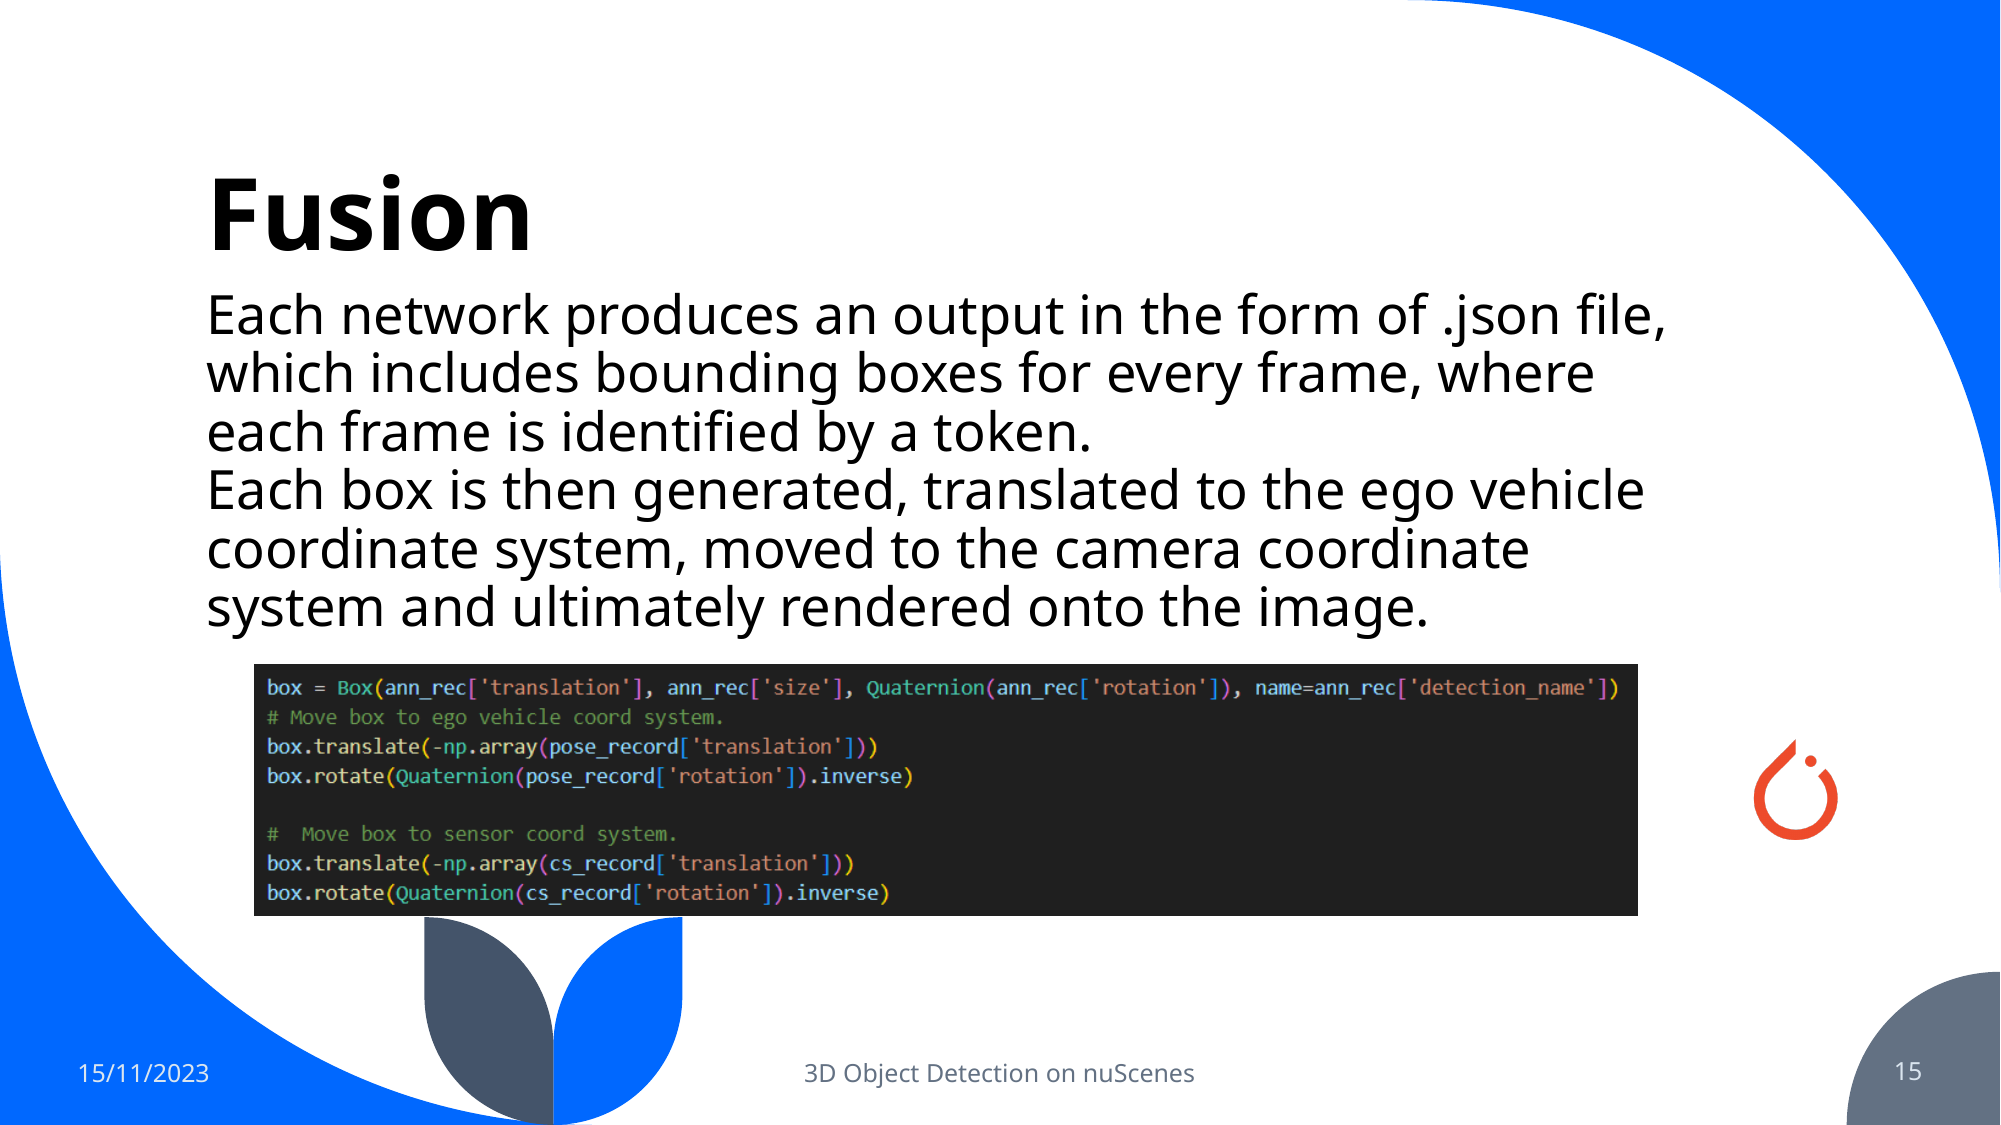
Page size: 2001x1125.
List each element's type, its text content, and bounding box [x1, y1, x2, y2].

picture [254, 664, 1638, 916]
slide_number 15 [1665, 1042, 1938, 1103]
footer 3D Object Detection on nuScenes [662, 1042, 1338, 1103]
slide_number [62, 1042, 353, 1103]
picture [1745, 739, 1846, 840]
list Each network produces an output in the form of .json file, which includes bounding boxes for every frame, where each frame is identified by a token. Each box is then generated, translated to the ego vehicle coordinate system, moved to the camera coordinate system and ultimately rendered onto the image. [191, 279, 1701, 679]
title Fusion [191, 62, 1796, 280]
